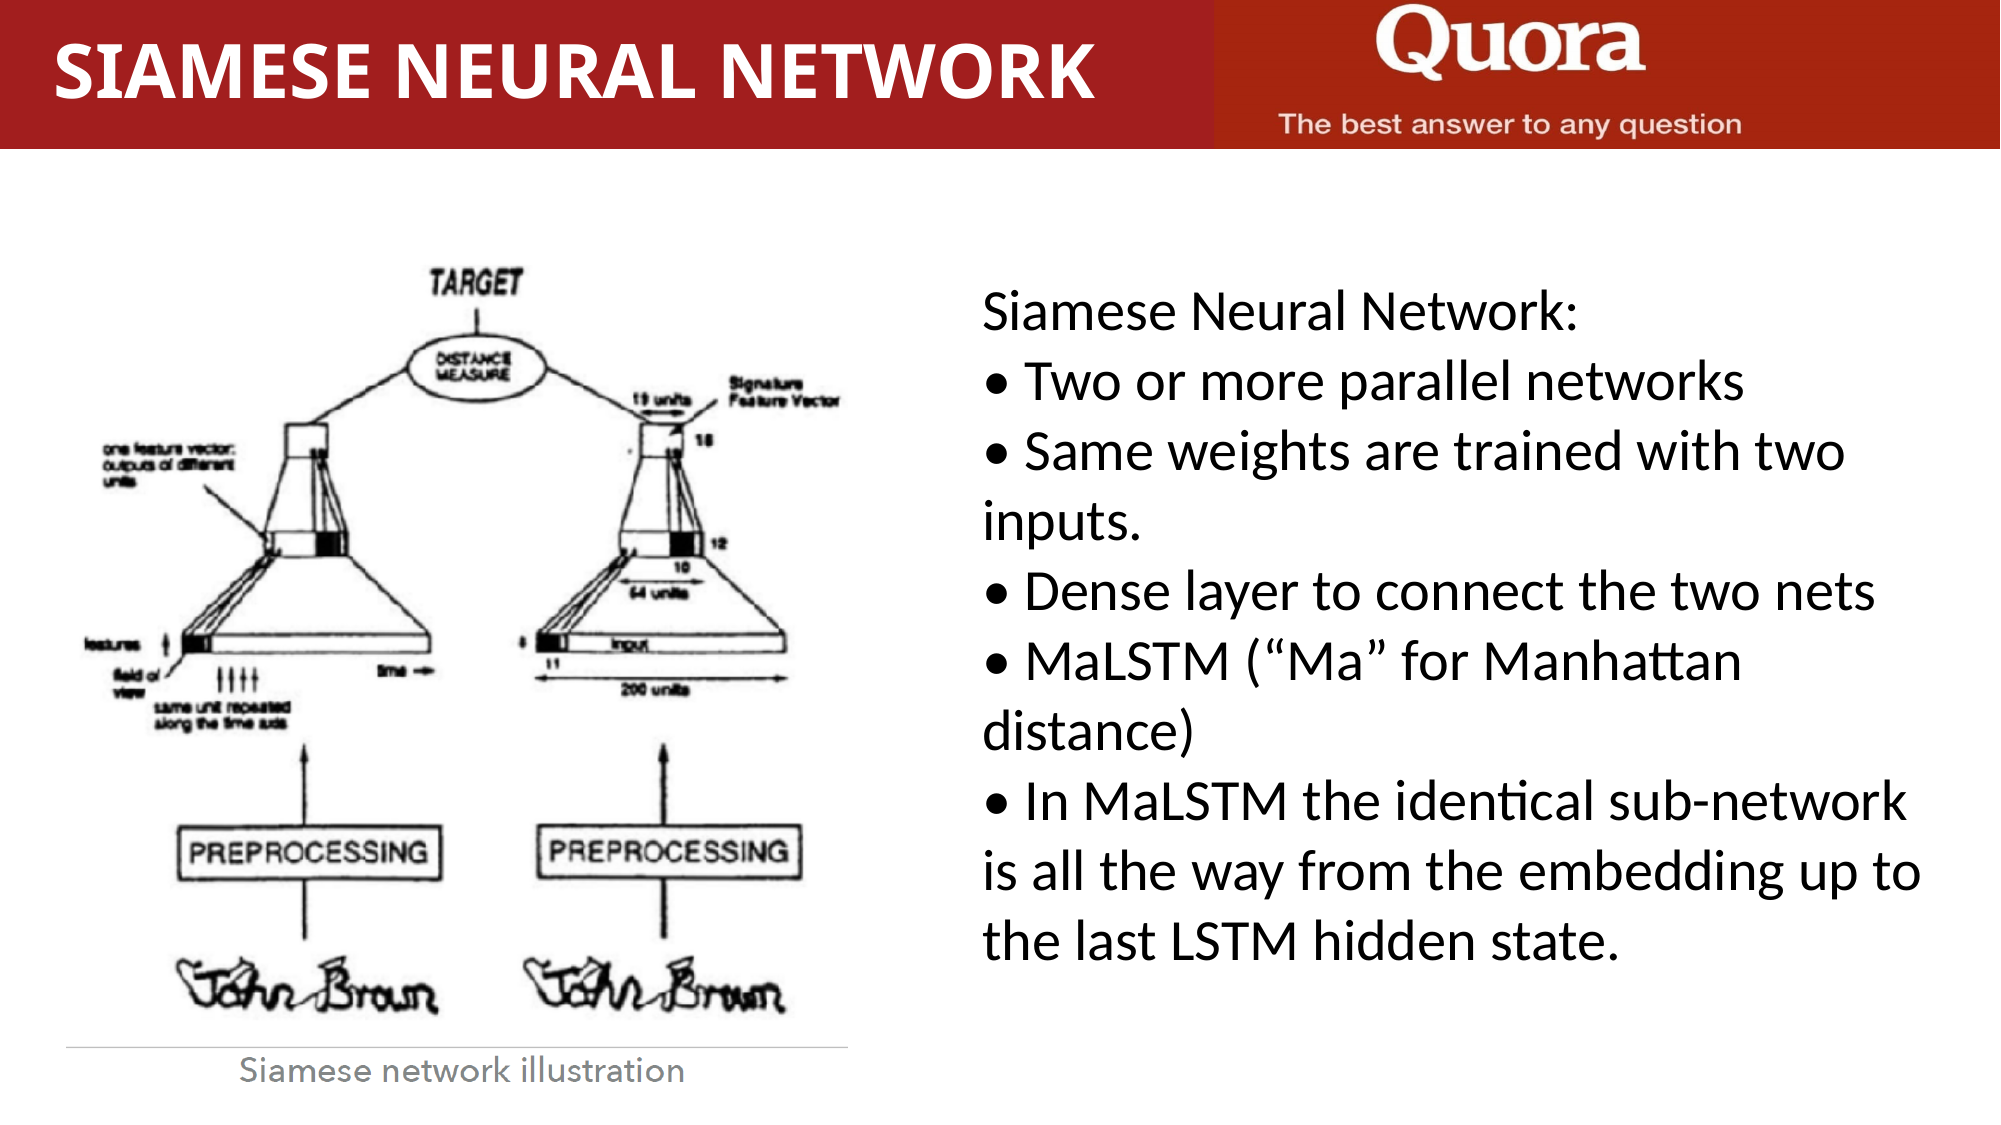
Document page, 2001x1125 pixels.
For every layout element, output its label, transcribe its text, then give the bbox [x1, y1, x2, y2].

picture [1026, 0, 2000, 149]
picture [66, 174, 848, 1109]
text_box Siamese Neural Network: • Two or more parallel networks • Same weights are trained with two inputs. • Dense layer to connect the two nets • MaLSTM (“Ma” for Manhattan distance) • In MaLSTM the identical sub-network is all the way from the embedding up to the last LSTM hidden state. [967, 265, 1960, 980]
title SIAMESE NEURAL NETWORK [0, 0, 1026, 149]
